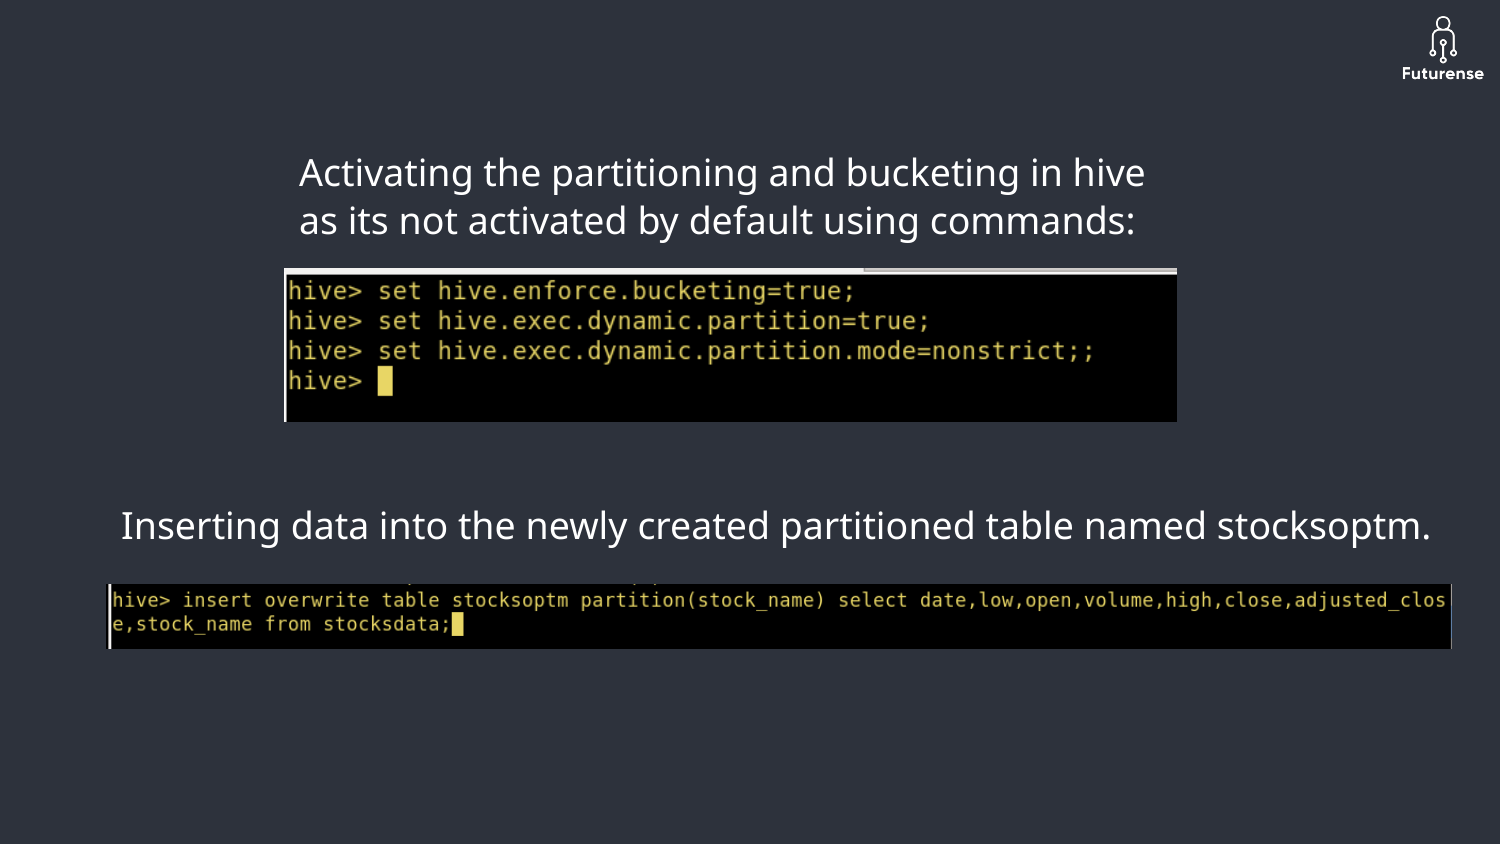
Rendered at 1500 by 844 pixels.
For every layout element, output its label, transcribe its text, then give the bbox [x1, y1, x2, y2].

text_box Inserting data into the newly created partitioned table named stocksoptm. [106, 491, 1471, 555]
picture [105, 584, 1452, 649]
picture [283, 267, 1178, 422]
subtitle Activating the partitioning and bucketing in hive as its not activated by default using commands: [284, 130, 1167, 261]
picture [1321, 0, 1500, 139]
